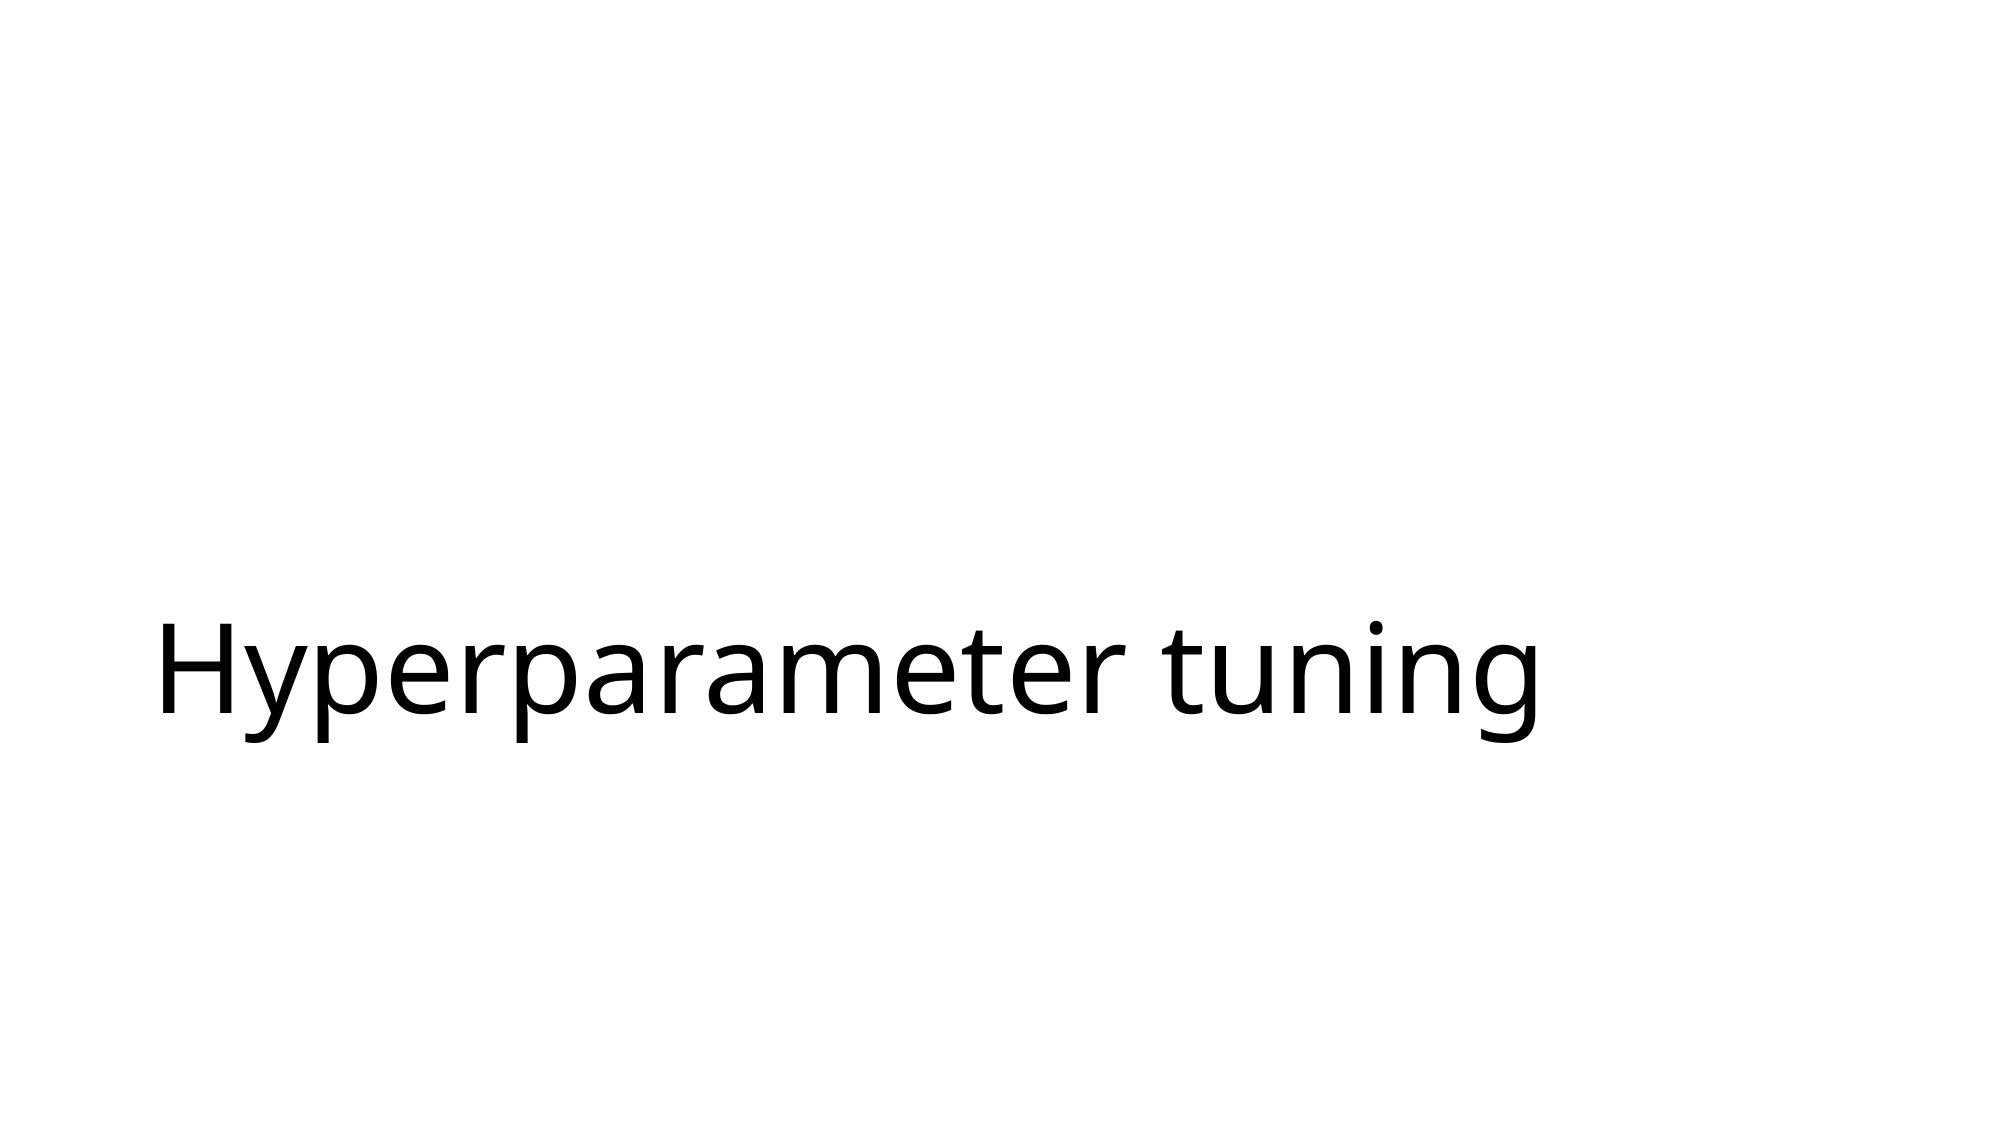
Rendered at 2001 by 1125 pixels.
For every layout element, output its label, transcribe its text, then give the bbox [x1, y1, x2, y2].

title Hyperparameter tuning [136, 280, 1862, 749]
